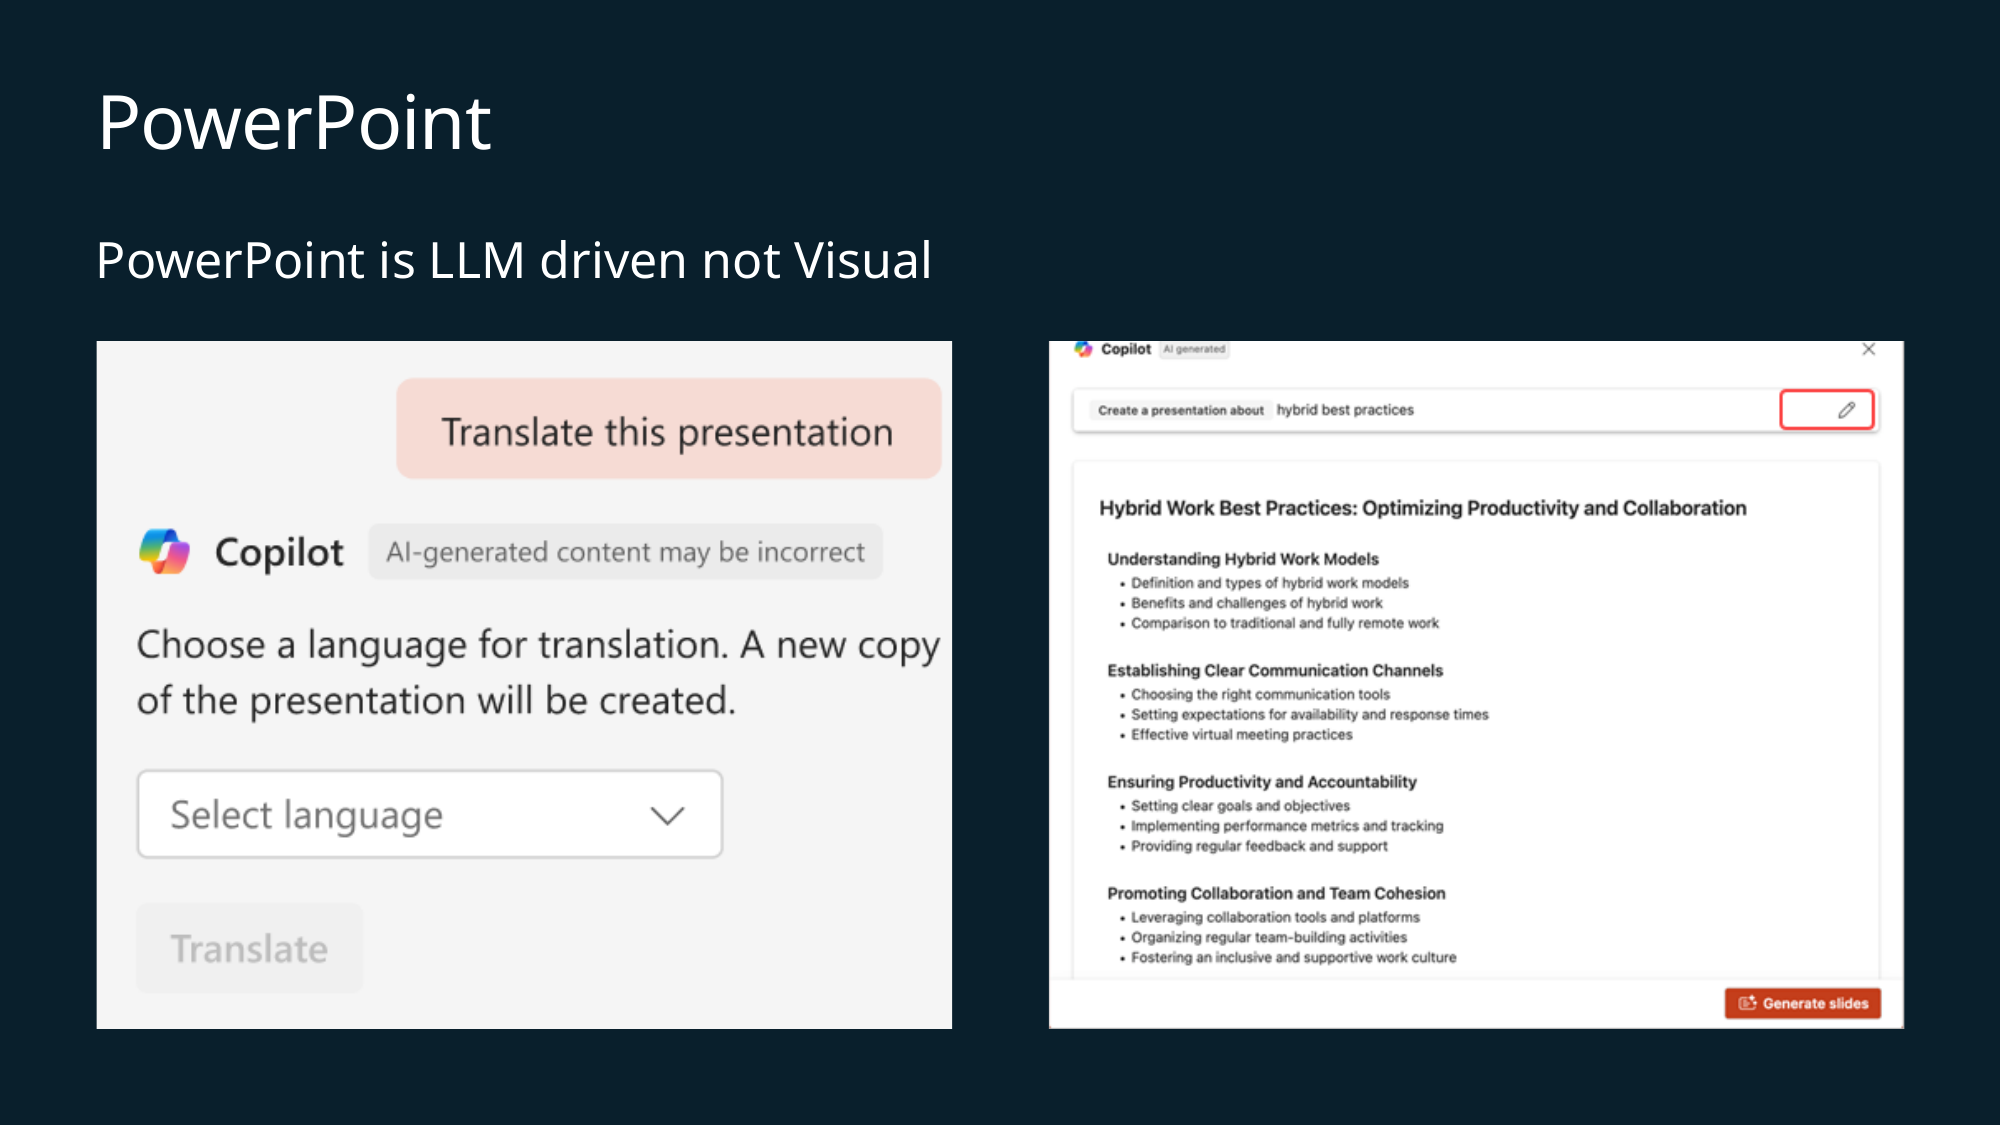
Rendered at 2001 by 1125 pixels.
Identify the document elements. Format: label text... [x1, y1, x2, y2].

title PowerPoint [96, 75, 1904, 166]
picture [96, 341, 953, 1029]
list PowerPoint is LLM driven not Visual [95, 235, 953, 307]
picture [1048, 341, 1905, 1029]
